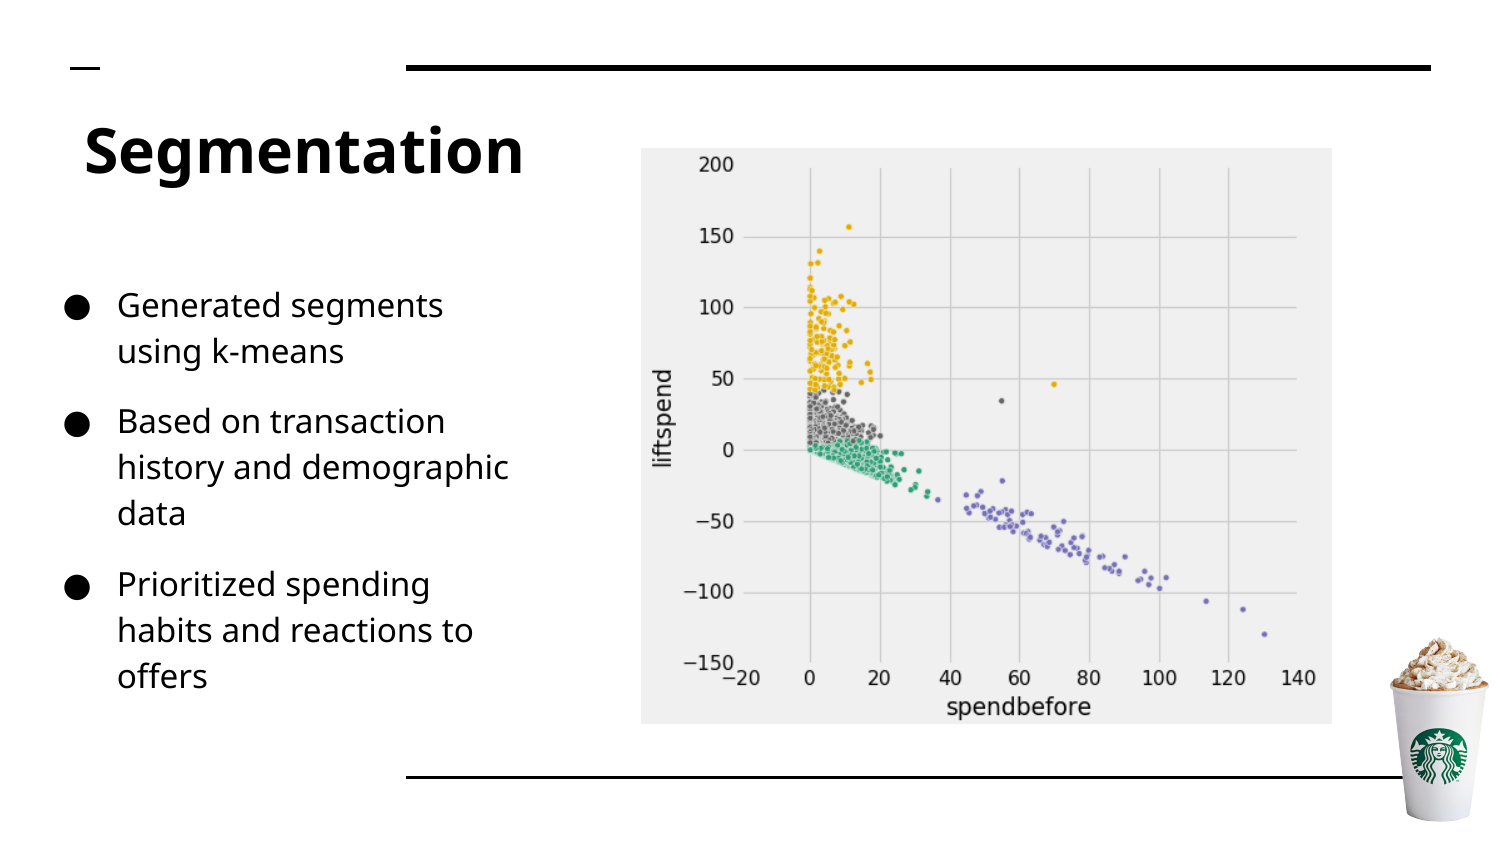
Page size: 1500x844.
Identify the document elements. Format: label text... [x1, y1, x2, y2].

picture [1383, 632, 1496, 828]
picture [640, 148, 1332, 725]
title Segmentation [69, 96, 1107, 201]
list Generated segments using k-means Based on transaction history and demographic data Prioritized spending habits and reactions to offers [26, 262, 531, 756]
